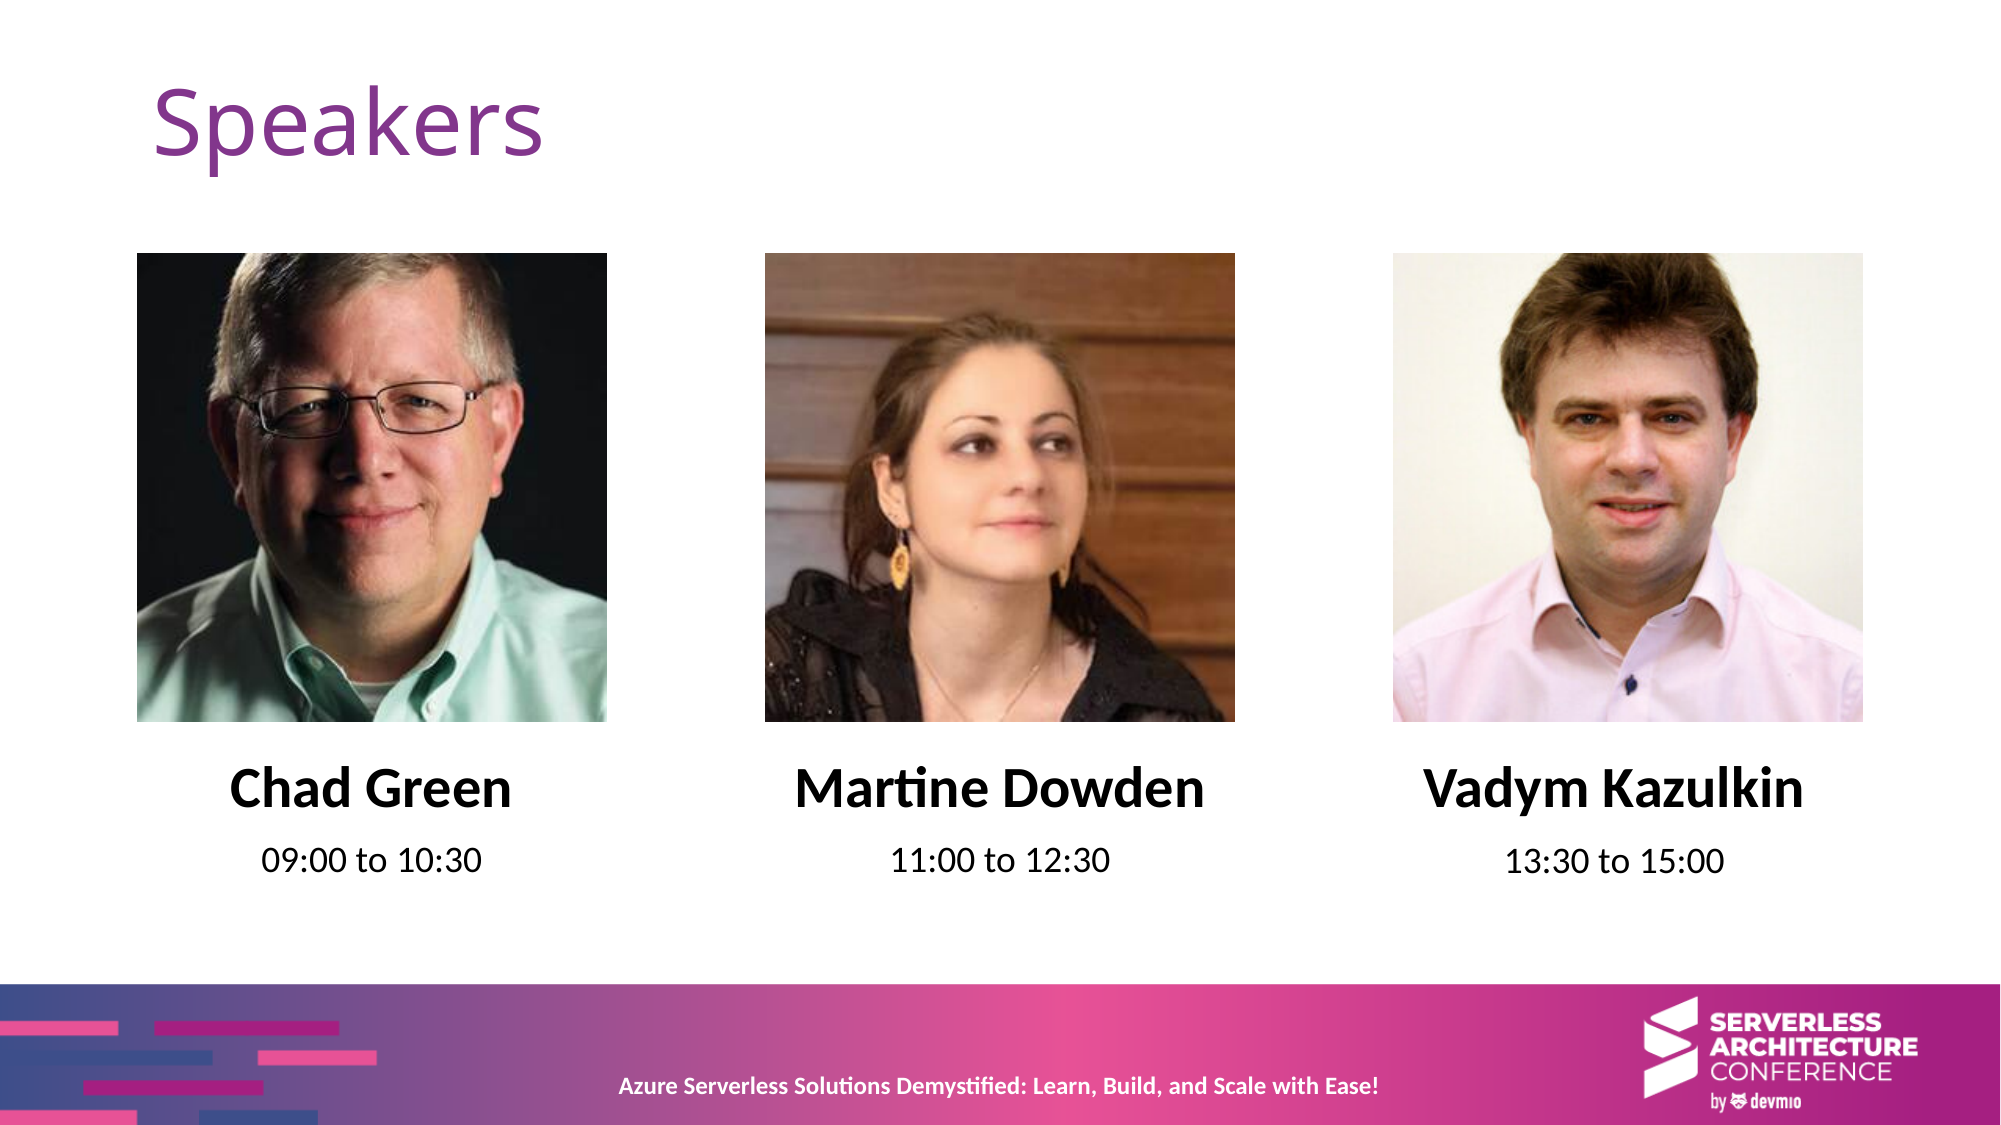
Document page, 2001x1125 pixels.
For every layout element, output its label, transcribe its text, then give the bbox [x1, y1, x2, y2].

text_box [765, 253, 1235, 888]
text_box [1393, 253, 1863, 889]
title Speakers [137, 17, 1863, 235]
picture [0, 0, 2001, 1125]
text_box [137, 253, 607, 888]
